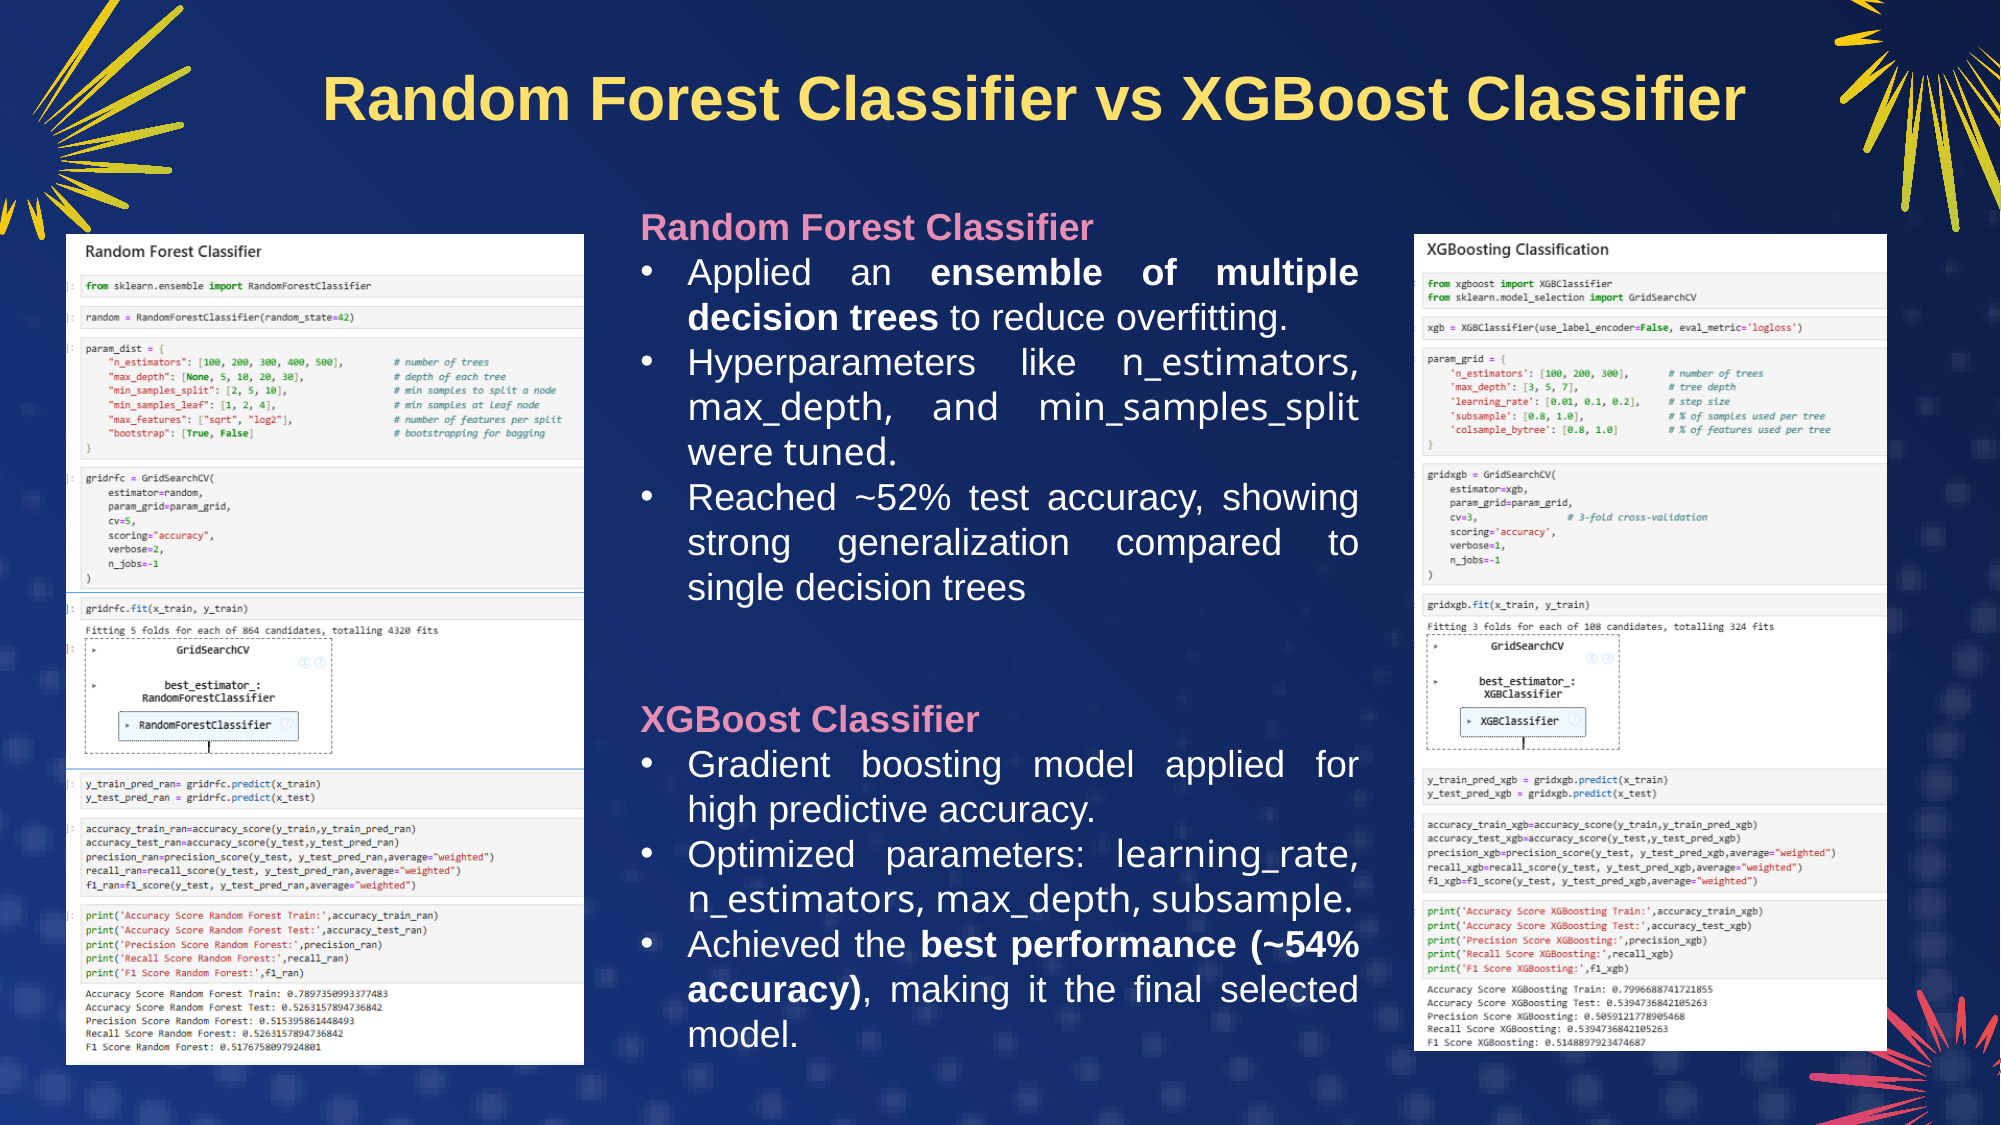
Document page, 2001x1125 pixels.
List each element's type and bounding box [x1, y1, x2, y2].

picture [1413, 233, 1887, 1052]
text_box [0, 0, 2000, 1125]
picture [66, 234, 584, 1065]
